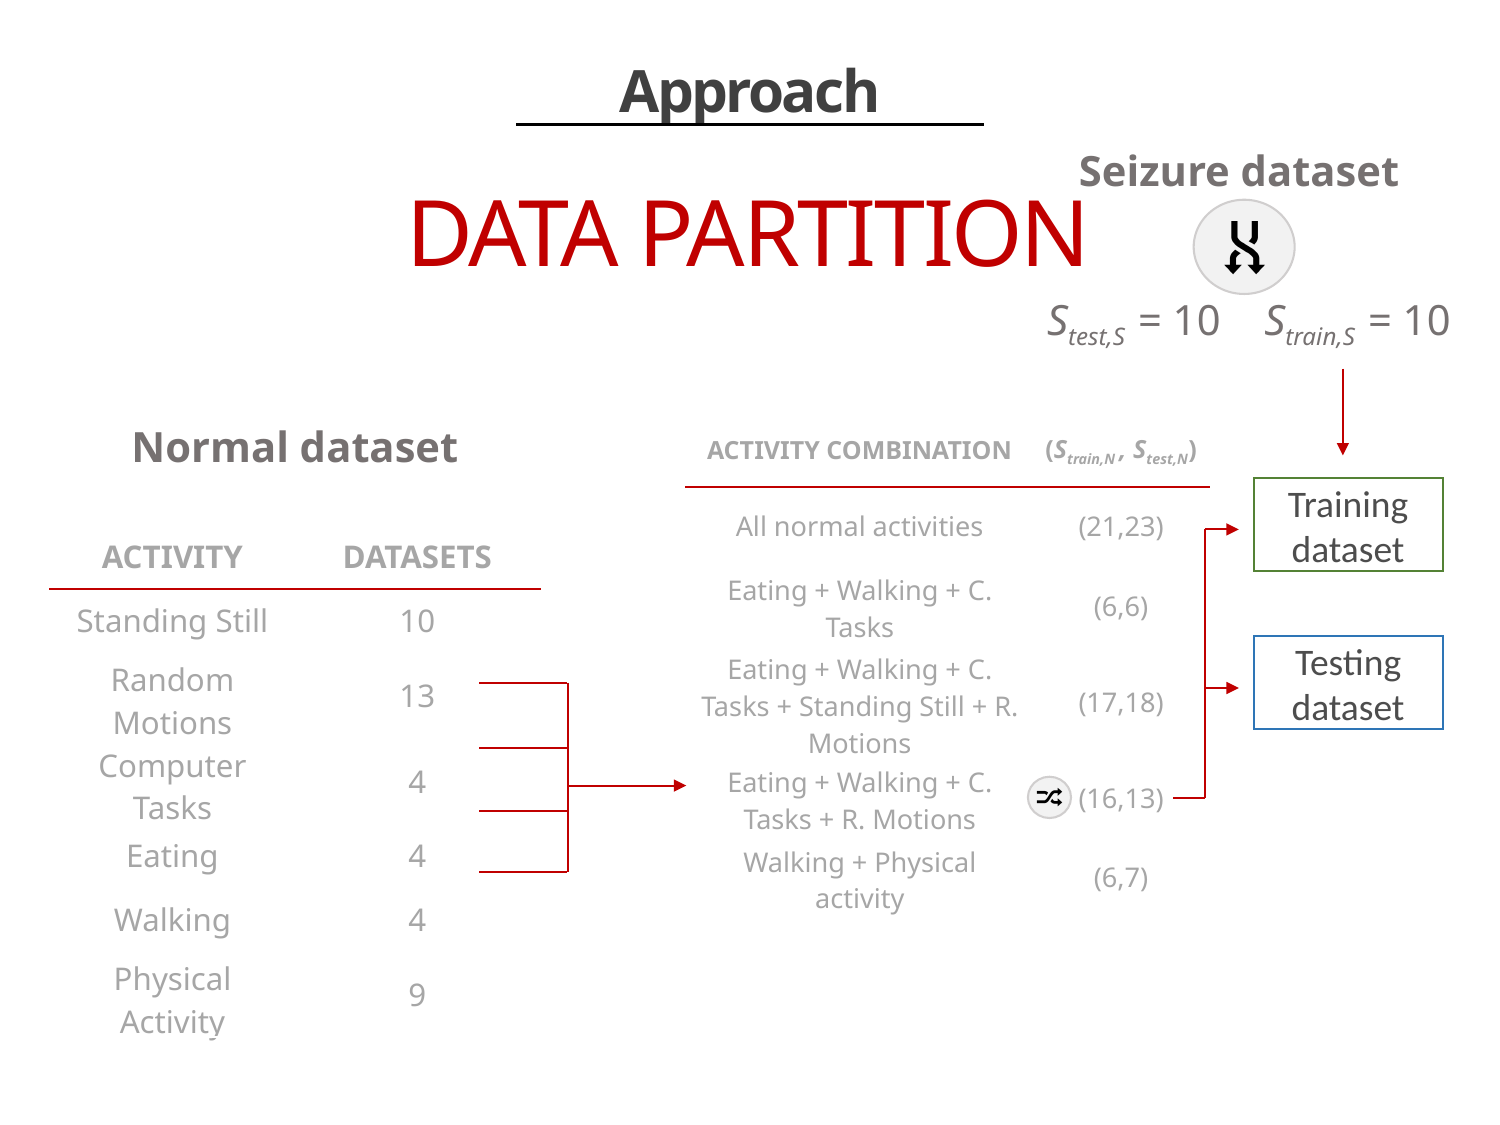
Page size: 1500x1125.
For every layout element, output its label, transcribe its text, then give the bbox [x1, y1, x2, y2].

text_box [1026, 775, 1073, 820]
text_box Training dataset [1253, 477, 1444, 572]
table_cell Standing Still [51, 590, 294, 652]
picture [1035, 783, 1064, 812]
table_cell Walking + Physical activity [687, 839, 1032, 916]
table_cell All normal activities [687, 488, 1032, 565]
table_cell (21,23) [1034, 488, 1208, 565]
table_cell Physical Activity [51, 952, 294, 1036]
table_cell Walking [51, 889, 294, 951]
text_box Strain,S = 10 [1249, 285, 1466, 358]
table_cell Computer Tasks [51, 739, 294, 823]
table_cell 4 [296, 739, 539, 823]
table_header ACTIVITY [51, 526, 294, 588]
table_cell (6,6) [1034, 567, 1204, 644]
text_box Stest,S = 10 [1032, 285, 1236, 358]
table_cell Eating [51, 825, 294, 887]
table_header ACTIVITY COMBINATION [687, 414, 1032, 486]
text_box Seizure dataset [1064, 137, 1414, 203]
table_cell 4 [296, 825, 539, 887]
table_cell Eating + Walking + C. Tasks + R. Motions [687, 759, 1032, 837]
table_cell 10 [296, 590, 539, 652]
table_header DATASETS [296, 526, 539, 588]
text_box DATA PARTITION [0, 112, 1499, 293]
table_cell (6,7) [1034, 839, 1208, 916]
table_cell 13 [296, 653, 539, 737]
table_header (Strain,N , Stest,N) [1034, 414, 1208, 486]
table_cell Random Motions [51, 653, 294, 737]
text_box Approach [516, 29, 984, 113]
picture [1214, 217, 1275, 278]
table_cell (16,13) [1034, 759, 1208, 837]
table_cell (17,18) [1034, 646, 1204, 758]
table_cell Eating + Walking + C. Tasks [687, 567, 1032, 644]
text_box Testing dataset [1253, 635, 1444, 730]
table_cell 4 [296, 889, 539, 951]
text_box Normal dataset [116, 413, 474, 479]
table_cell Eating + Walking + C. Tasks + Standing Still + R. Motions [687, 646, 1032, 758]
table_cell 9 [296, 952, 539, 1036]
